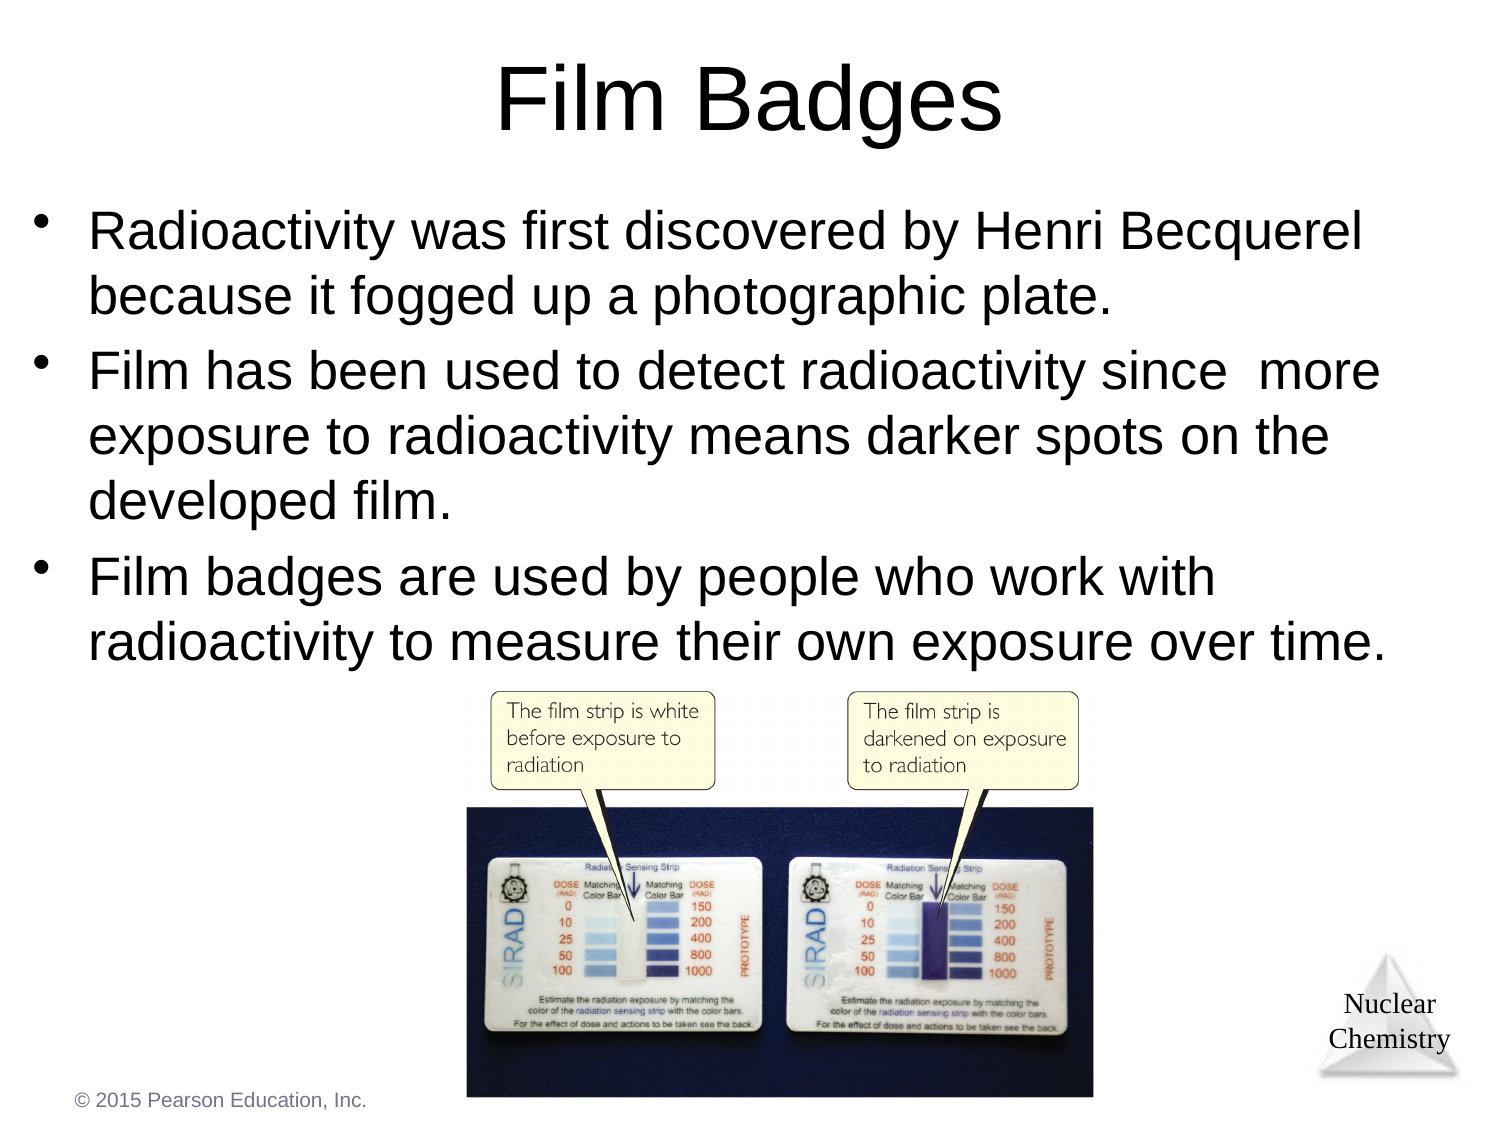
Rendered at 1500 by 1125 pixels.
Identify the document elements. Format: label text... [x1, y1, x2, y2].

picture [462, 686, 1099, 1100]
picture [1275, 899, 1500, 1125]
list Radioactivity was first discovered by Henri Becquerel because it fogged up a photographic plate. Film has been used to detect radioactivity since more exposure to radioactivity means darker spots on the developed film. Film badges are used by people who work with radioactivity to measure their own exposure over time. [17, 187, 1500, 713]
title Film Badges [0, 0, 1500, 188]
